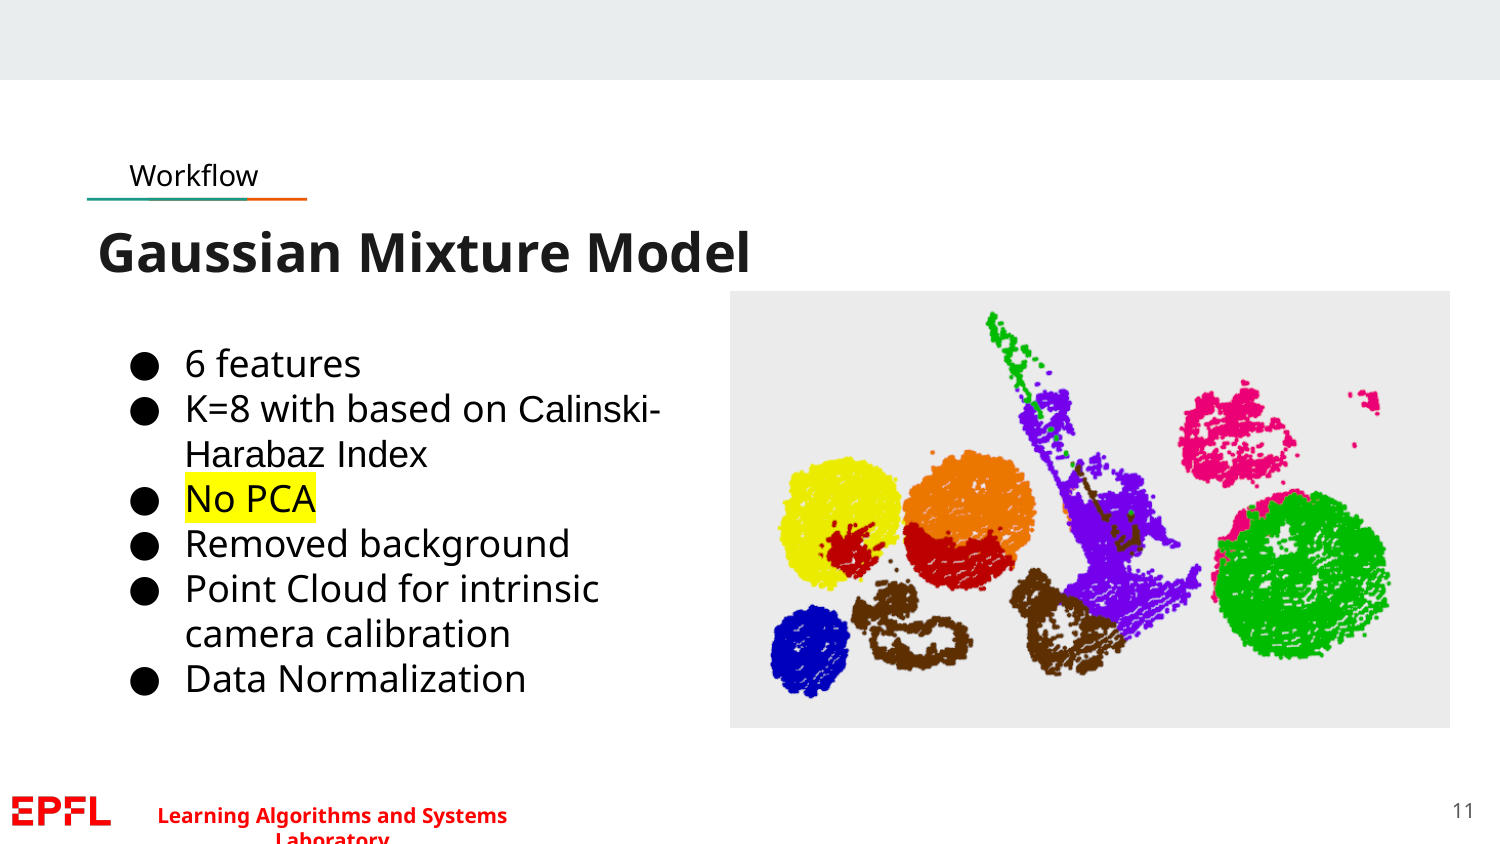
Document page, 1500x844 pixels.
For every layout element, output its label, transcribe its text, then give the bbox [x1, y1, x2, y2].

picture [730, 291, 1451, 728]
picture [0, 784, 123, 838]
text_box 6 features K=8 with based on Calinski-Harabaz Index No PCA Removed background Point Cloud for intrinsic camera calibration Data Normalization [94, 324, 725, 691]
slide_number ‹#› [1400, 779, 1491, 844]
text_box Workflow [114, 141, 332, 196]
title Gaussian Mixture Model [82, 203, 1344, 292]
